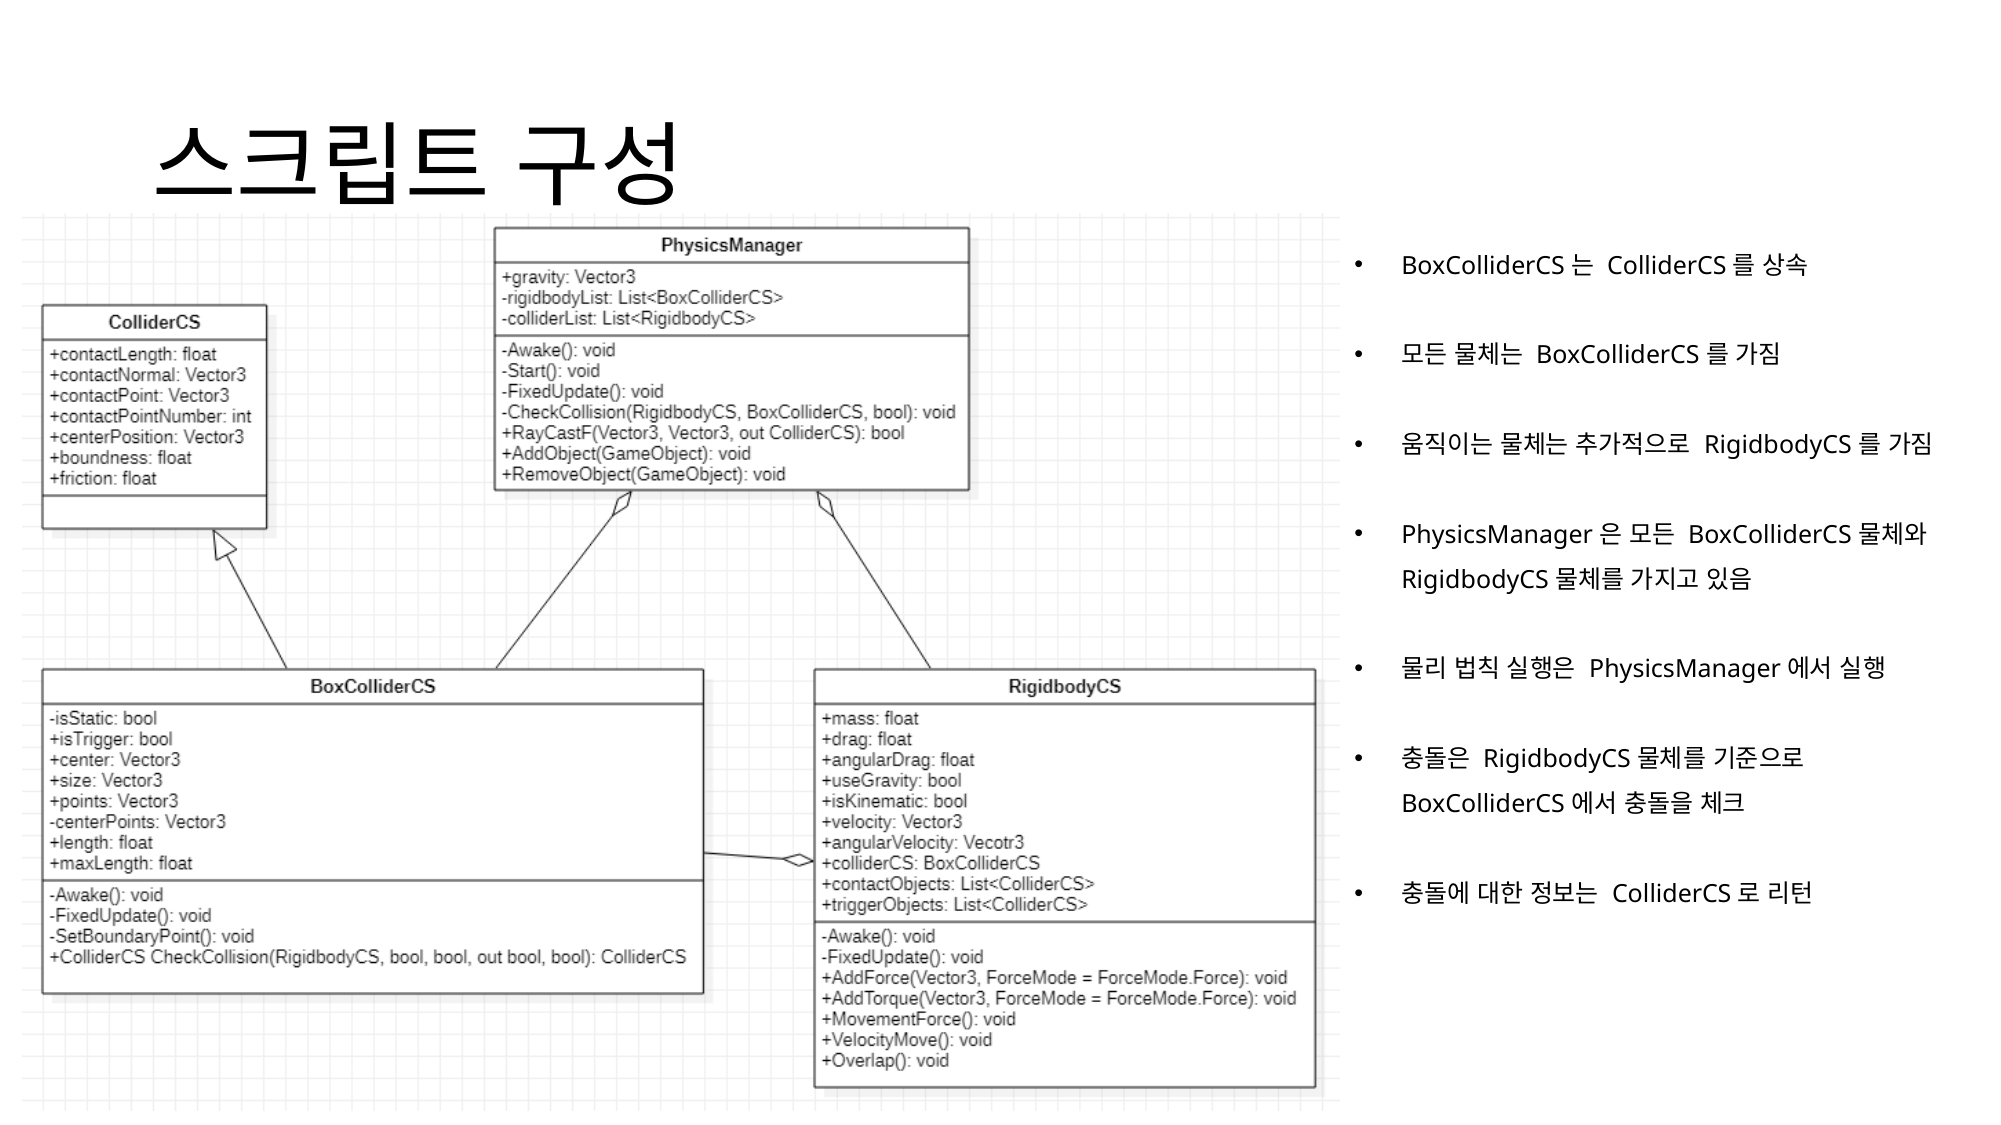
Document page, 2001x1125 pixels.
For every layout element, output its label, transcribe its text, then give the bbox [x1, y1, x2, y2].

title 스크립트 구성 [137, 59, 1863, 226]
picture [22, 213, 1340, 1111]
text_box BoxColliderCS는 ColliderCS를 상속 모든 물체는 BoxColliderCS를 가짐 움직이는 물체는 추가적으로 RigidbodyCS를 가짐 PhysicsManager은 모든 BoxColliderCS물체와 RigidbodyCS물체를 가지고 있음 물리 법칙 실행은 PhysicsManager에서 실행 충돌은 RigidbodyCS물체를 기준으로 BoxColliderCS에서 충돌을 체크 충돌에 대한 정보는 ColliderCS로 리턴 [1340, 226, 1977, 915]
